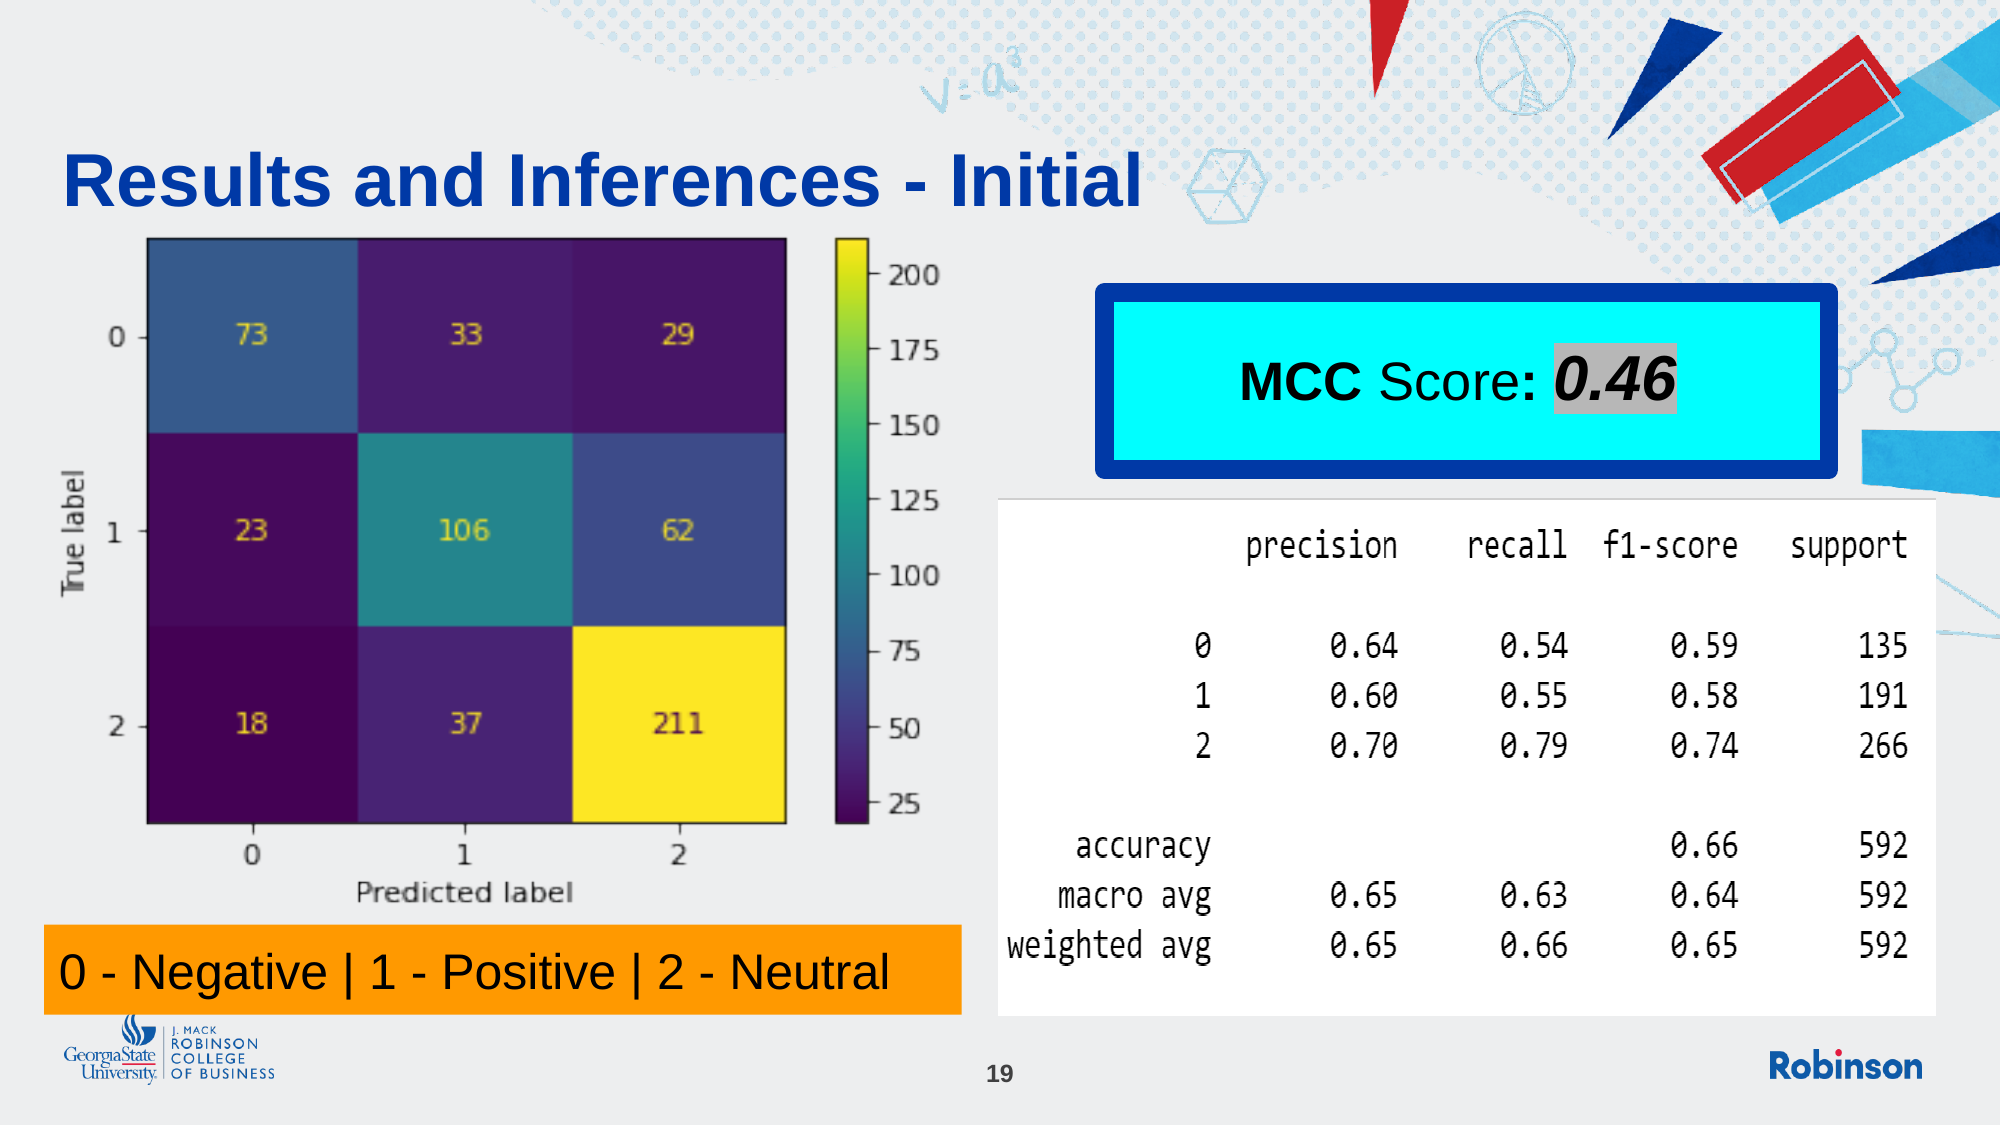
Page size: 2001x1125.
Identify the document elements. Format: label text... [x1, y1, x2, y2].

slide_number ‹#› [774, 1042, 1225, 1103]
text_box 0 - Negative | 1 - Positive | 2 - Neutral [44, 931, 962, 1015]
text_box MCC Score: 0.46 [1104, 292, 1829, 470]
picture [0, 0, 2000, 1125]
title Results and Inferences - Initial [62, 35, 1938, 223]
